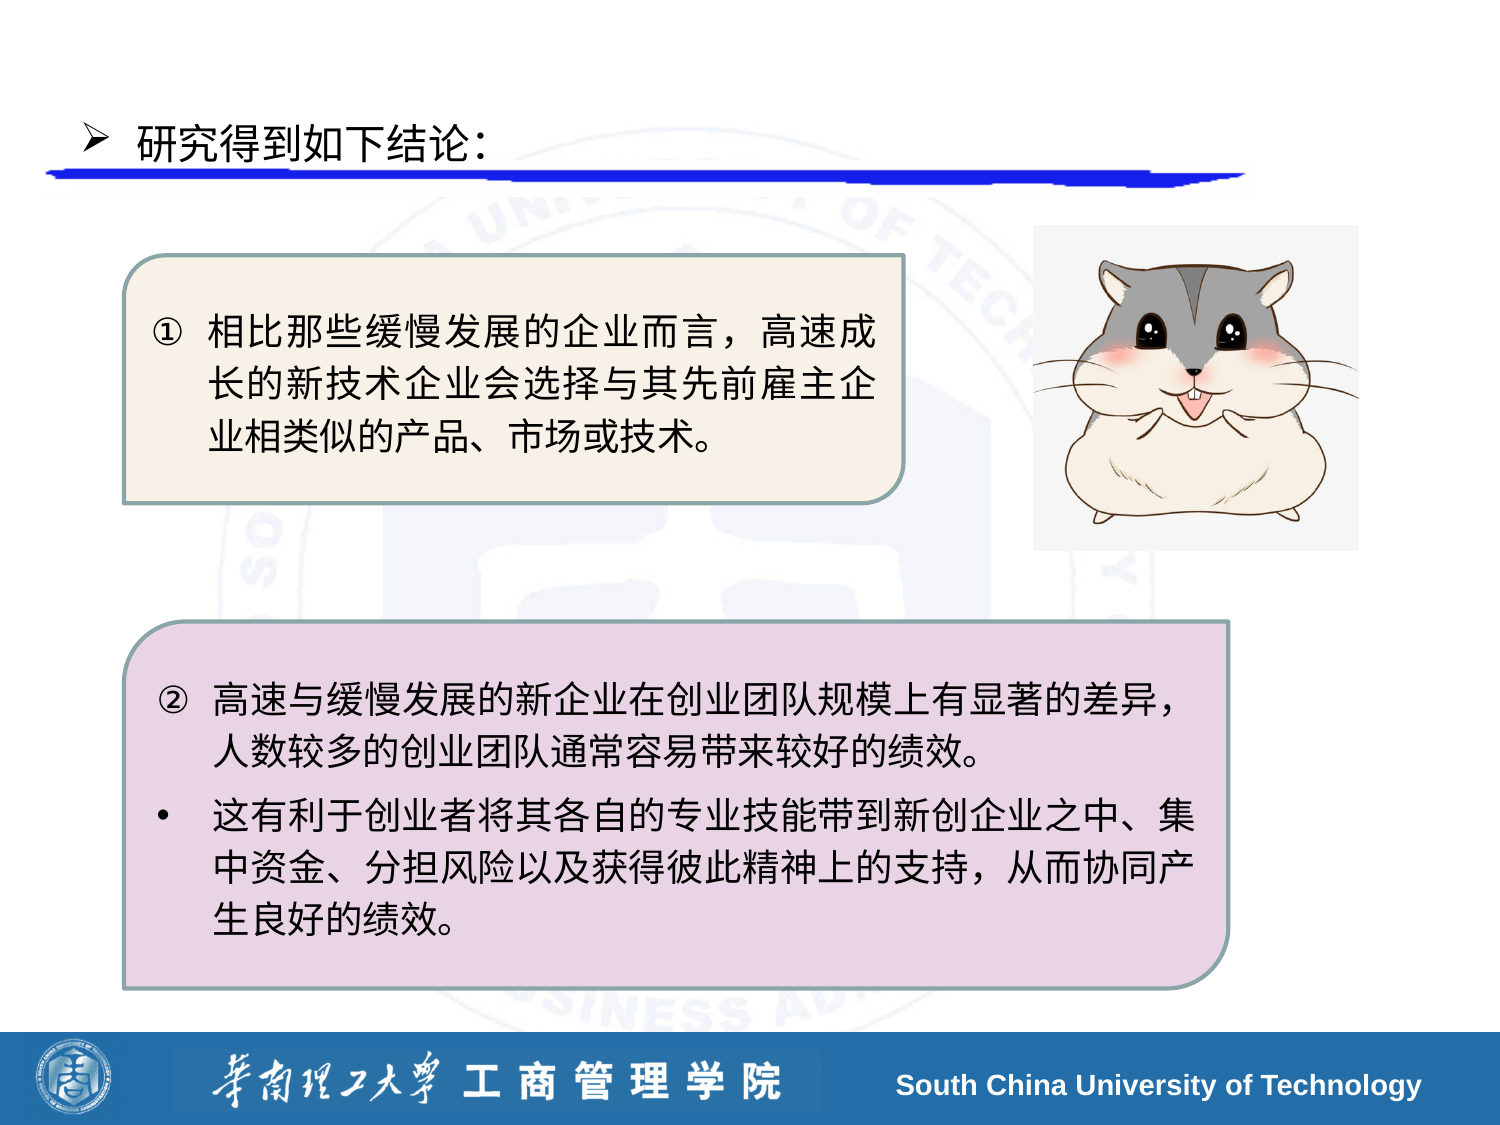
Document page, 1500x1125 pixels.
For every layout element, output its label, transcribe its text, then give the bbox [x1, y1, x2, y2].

footer South China University of Technology [826, 1058, 1500, 1125]
text_box 研究得到如下结论： [64, 101, 939, 173]
picture [41, 105, 1359, 620]
text_box 高速与缓慢发展的新企业在创业团队规模上有显著的差异，人数较多的创业团队通常容易带来较好的绩效。 这有利于创业者将其各自的专业技能带到新创企业之中、集中资金、分担风险以及获得彼此精神上的支持，从而协同产生良好的绩效。 [121, 619, 1231, 991]
text_box 相比那些缓慢发展的企业而言，高速成长的新技术企业会选择与其先前雇主企业相类似的产品、市场或技术。 [121, 253, 906, 506]
picture [0, 991, 1500, 1125]
